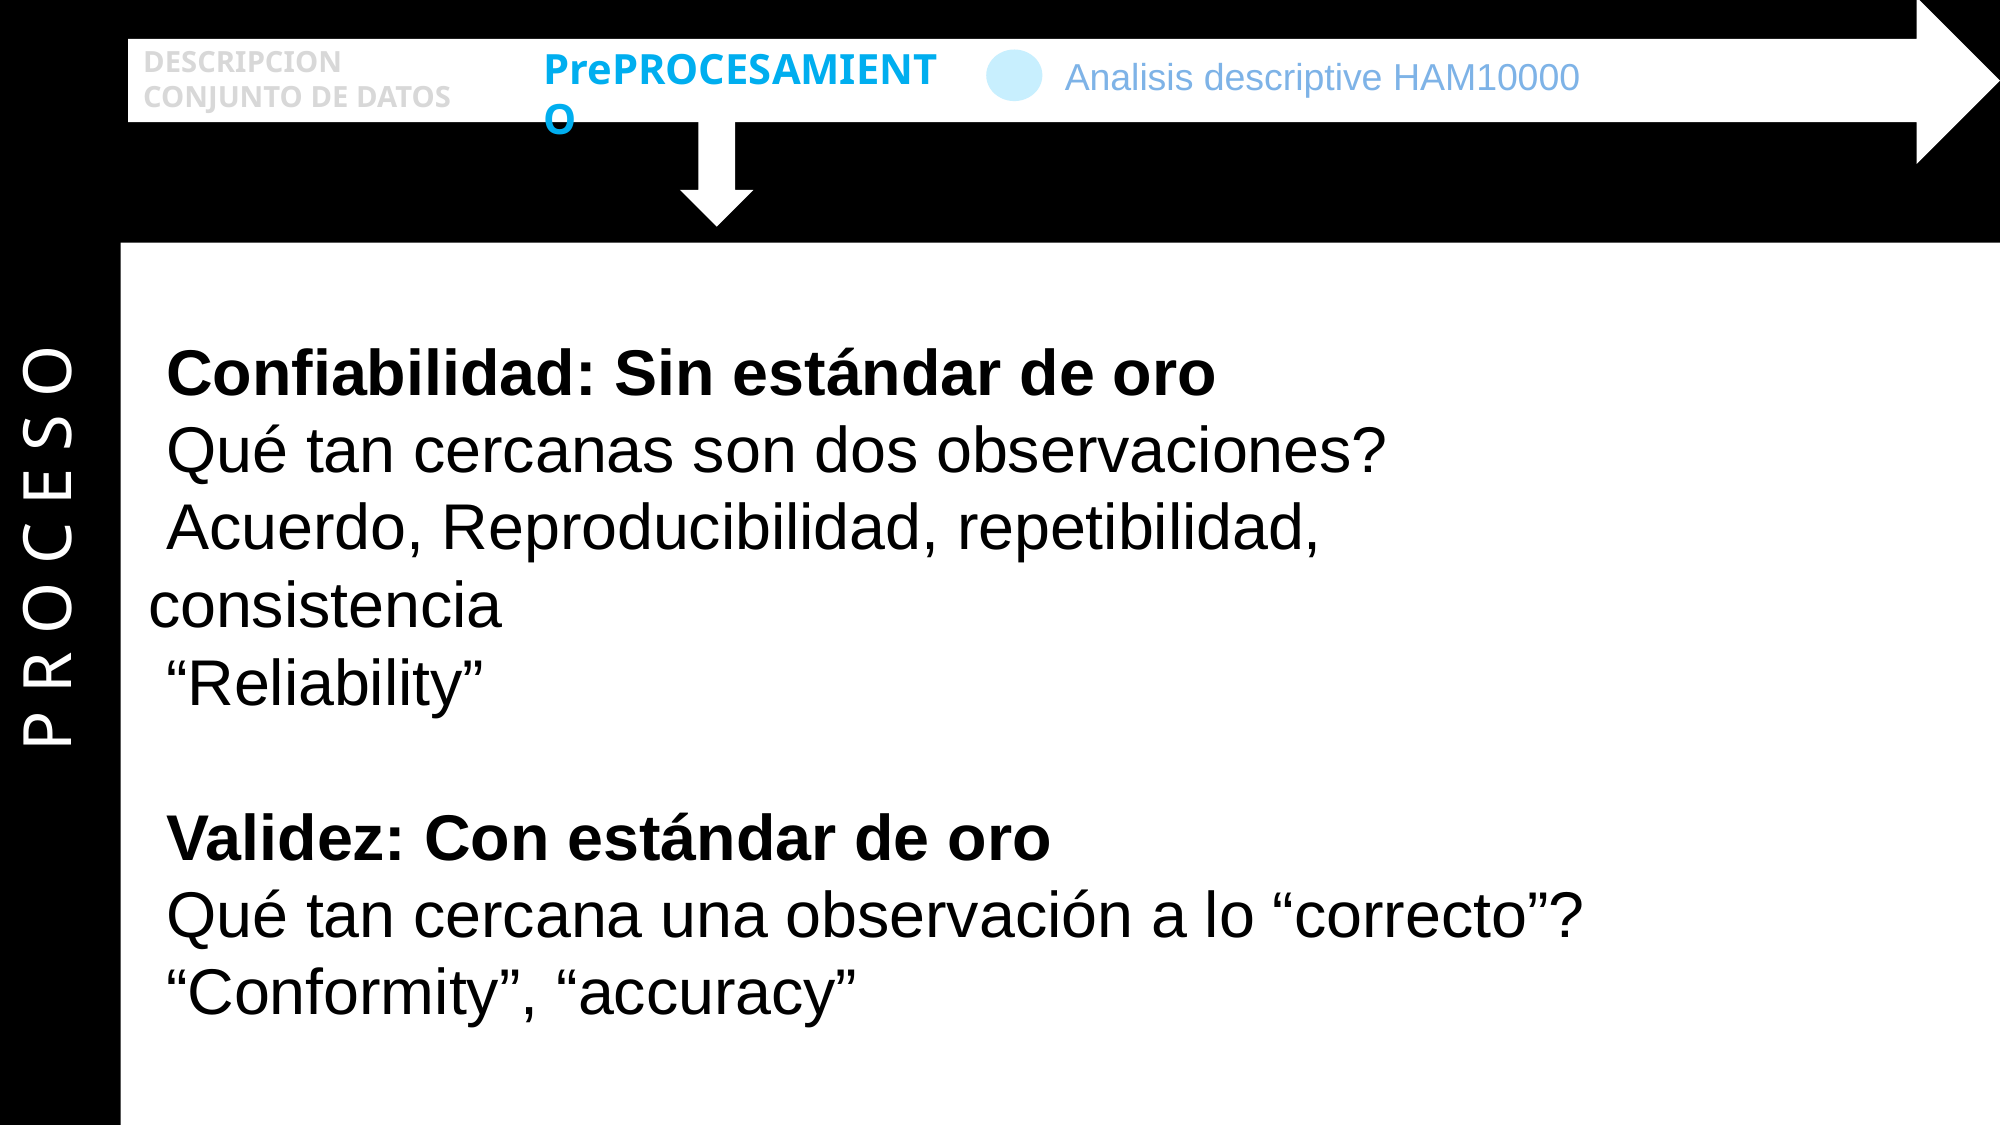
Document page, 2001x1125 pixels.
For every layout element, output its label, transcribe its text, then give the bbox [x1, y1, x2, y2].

text_box DESCRIPCION CONJUNTO DE DATOS [128, 35, 521, 121]
text_box [679, 110, 754, 227]
text_box PrePROCESAMIENTO [528, 35, 979, 151]
text_box [0, 0, 121, 1125]
text_box P R O C E S O [0, 225, 93, 766]
text_box [121, 0, 2000, 243]
text_box Analisis descriptive HAM10000 [1049, 45, 1757, 105]
text_box [979, 0, 2000, 164]
text_box [986, 49, 1043, 102]
text_box [128, 38, 528, 123]
text_box Confiabilidad: Sin estándar de oro Qué tan cercanas son dos observaciones? Acuerdo, Reproducibilidad, repetibilidad, consistencia “Reliability” Validez: Con estándar de oro Qué tan cercana una observación a lo “correcto”? “Conformity”, “accuracy” [133, 315, 1995, 1043]
